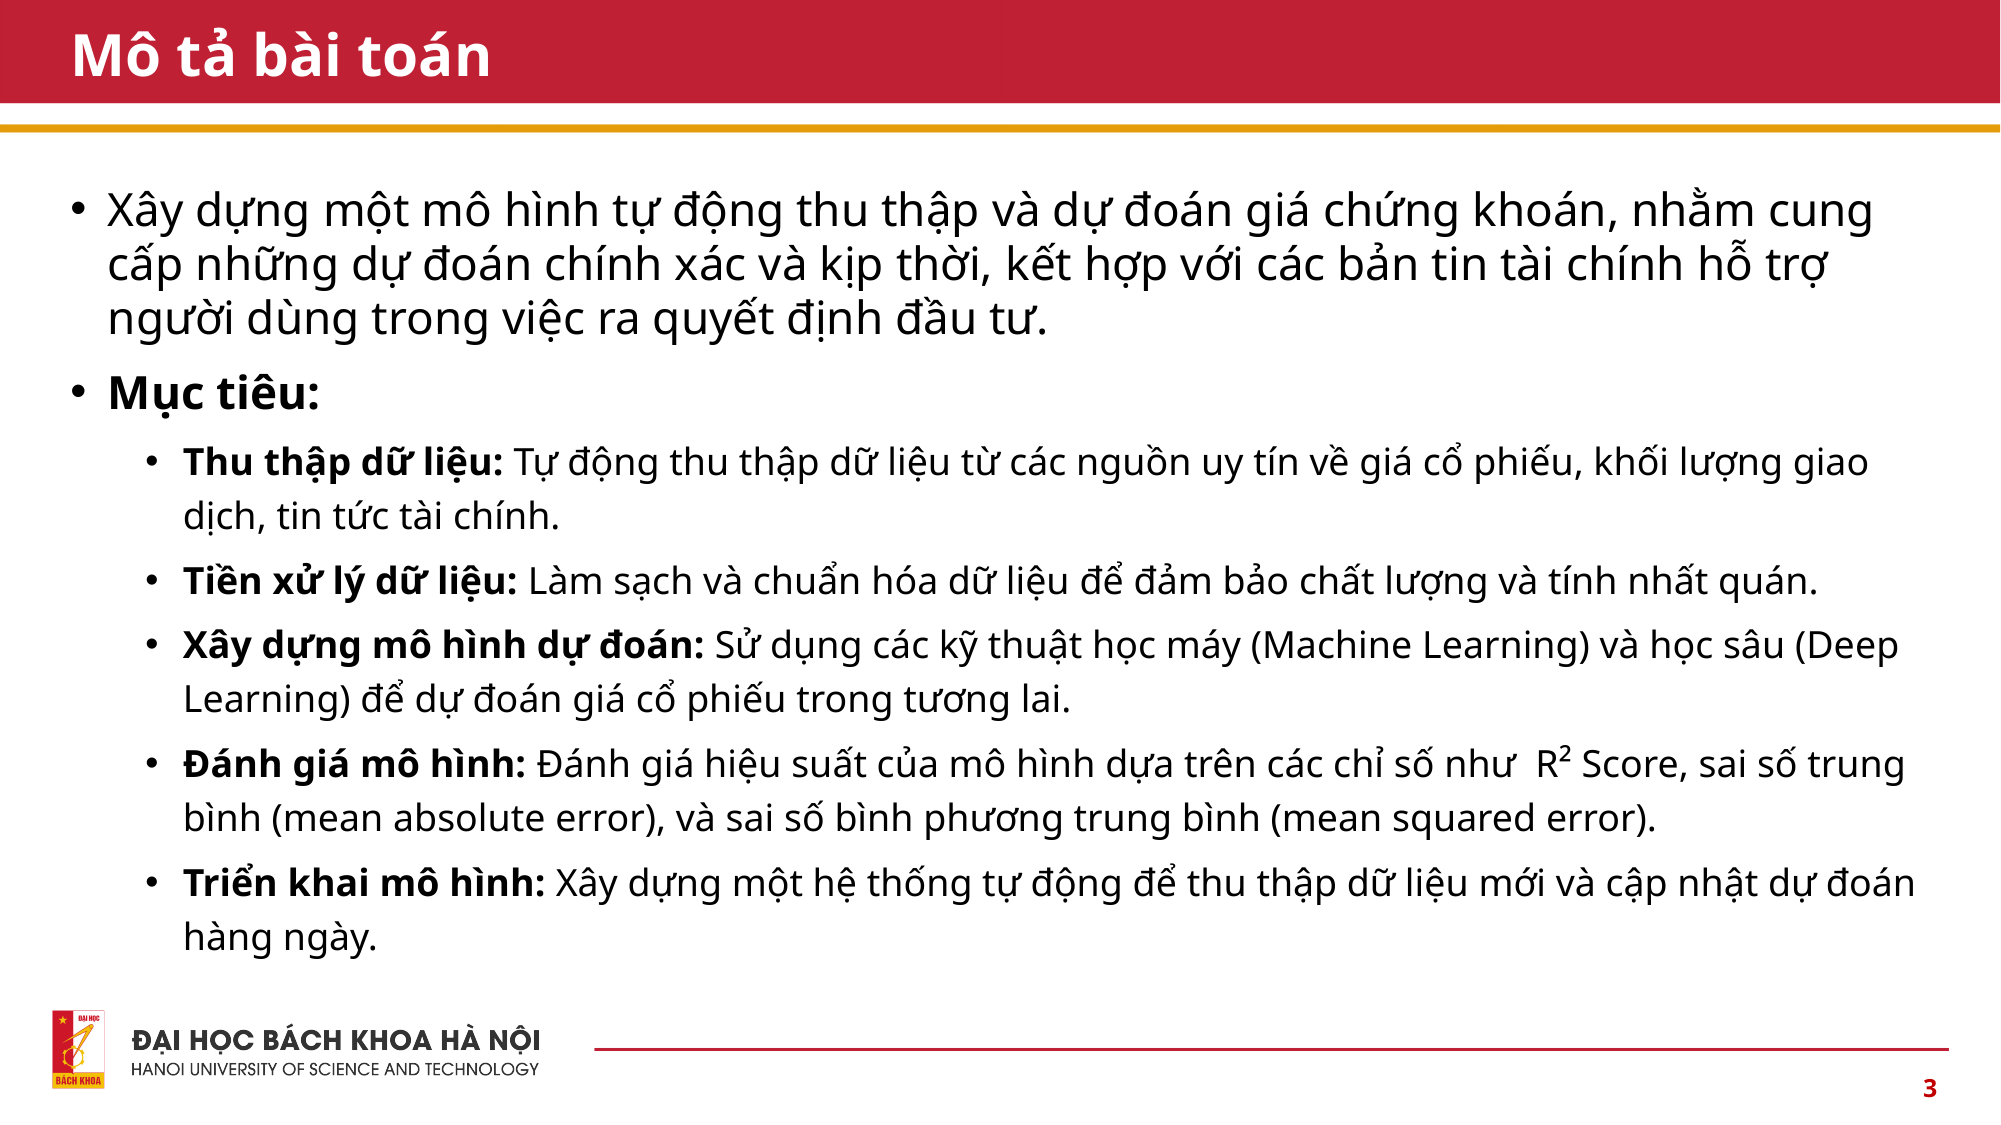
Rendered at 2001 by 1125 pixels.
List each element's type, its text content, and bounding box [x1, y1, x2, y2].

title Mô tả bài toán [55, 18, 1945, 90]
picture [0, 0, 2001, 1125]
list Xây dựng một mô hình tự động thu thập và dự đoán giá chứng khoán, nhằm cung cấp những dự đoán chính xác và kịp thời, kết hợp với các bản tin tài chính hỗ trợ người dùng trong việc ra quyết định đầu tư. Mục tiêu: Thu thập dữ liệu: Tự động thu thập dữ liệu từ các nguồn uy tín về giá cổ phiếu, khối lượng giao dịch, tin tức tài chính. Tiền xử lý dữ liệu: Làm sạch và chuẩn hóa dữ liệu để đảm bảo chất lượng và tính nhất quán. Xây dựng mô hình dự đoán: Sử dụng các kỹ thuật học máy (Machine Learning) và học sâu (Deep Learning) để dự đoán giá cổ phiếu trong tương lai. Đánh giá mô hình: Đánh giá hiệu suất của mô hình dựa trên các chỉ số như R² Score, sai số trung bình (mean absolute error), và sai số bình phương trung bình (mean squared error). Triển khai mô hình: Xây dựng một hệ thống tự động để thu thập dữ liệu mới và cập nhật dự đoán hàng ngày. [55, 173, 1945, 979]
slide_number 3 [1502, 1065, 1953, 1125]
